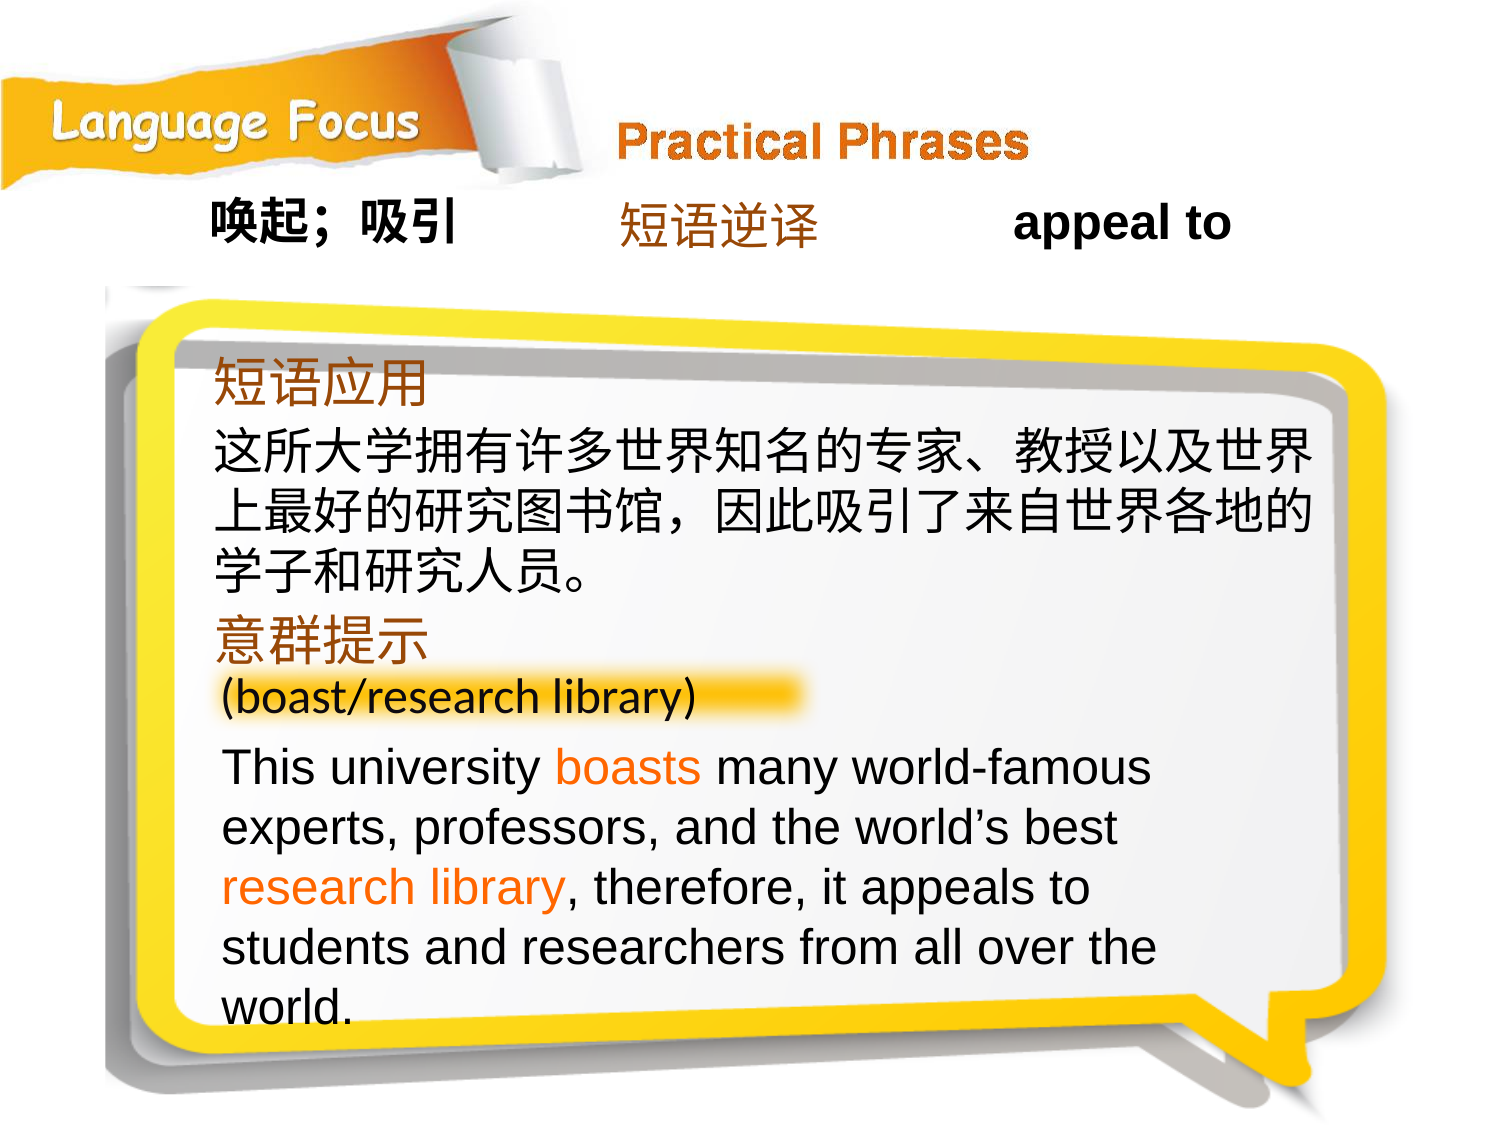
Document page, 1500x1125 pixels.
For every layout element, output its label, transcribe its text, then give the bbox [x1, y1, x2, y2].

picture [105, 286, 1432, 1125]
text_box 短语逆译 [604, 200, 876, 263]
text_box 唤起；吸引 [194, 200, 600, 257]
text_box appeal to [878, 182, 1367, 257]
picture [0, 0, 1161, 192]
